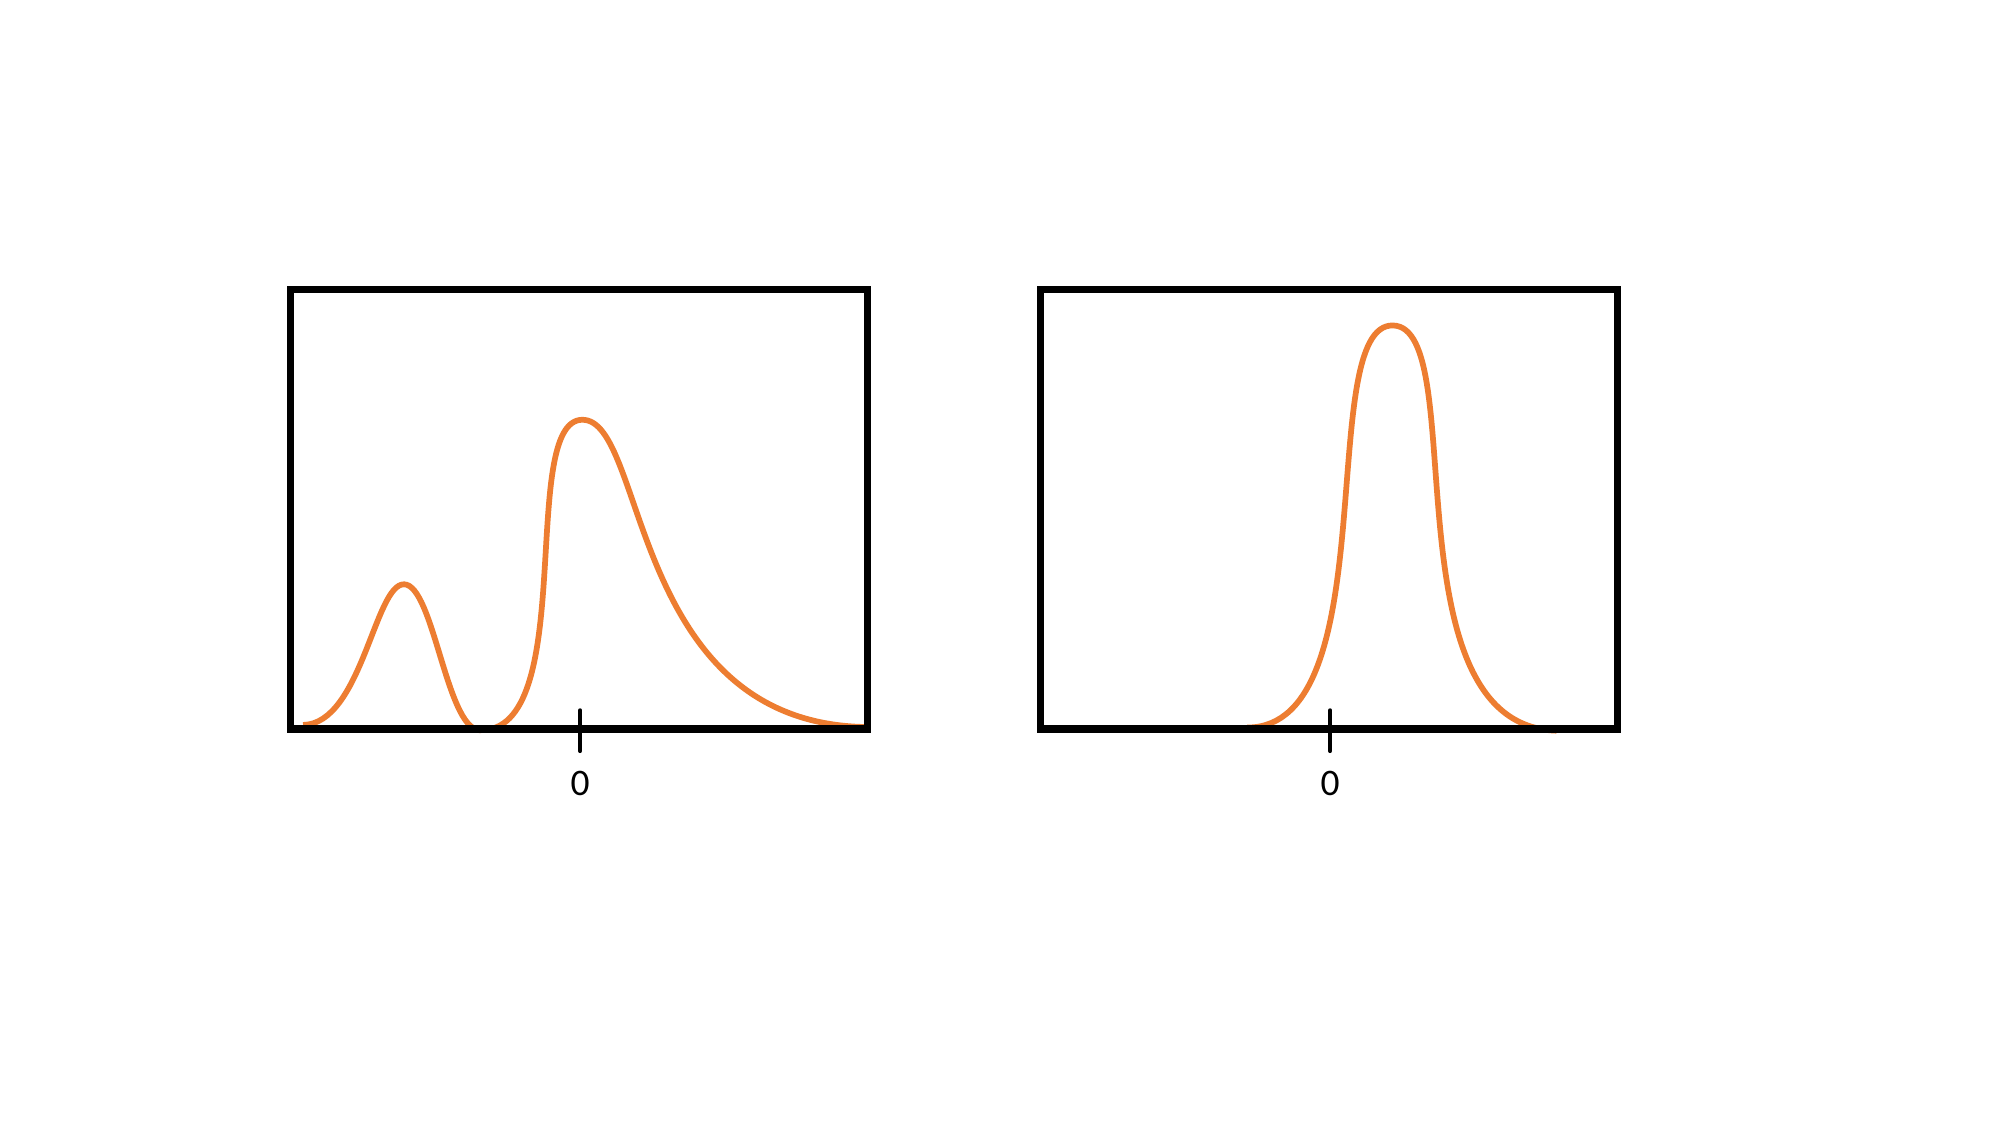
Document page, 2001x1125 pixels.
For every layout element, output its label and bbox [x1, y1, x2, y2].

text_box [1040, 289, 1618, 812]
text_box [290, 289, 868, 812]
